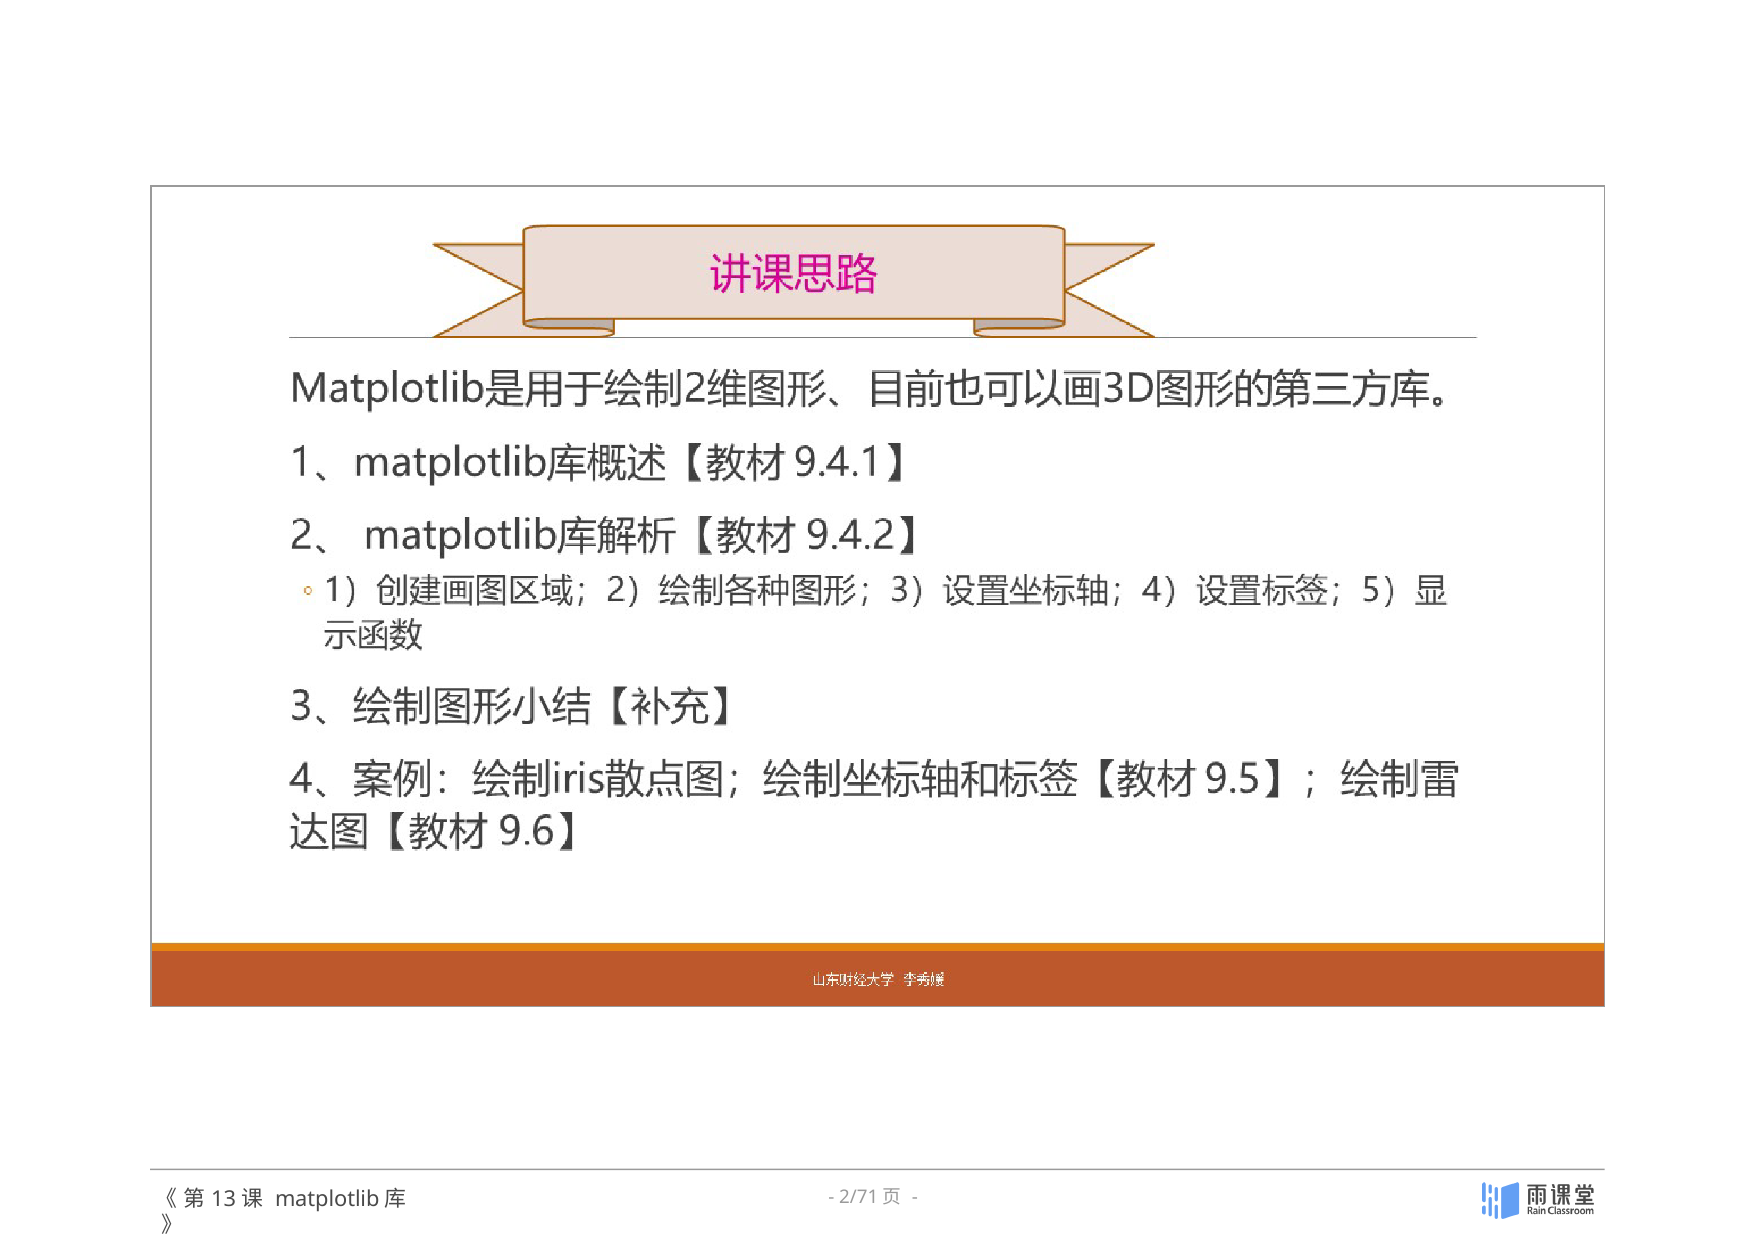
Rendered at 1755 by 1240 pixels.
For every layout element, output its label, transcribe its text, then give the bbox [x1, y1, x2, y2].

slide_number - 10/71页 - [826, 1181, 929, 1240]
footer 《 第13课 matplotlib库 》 [153, 1181, 421, 1240]
picture [149, 185, 1605, 1007]
picture [1482, 1182, 1594, 1219]
